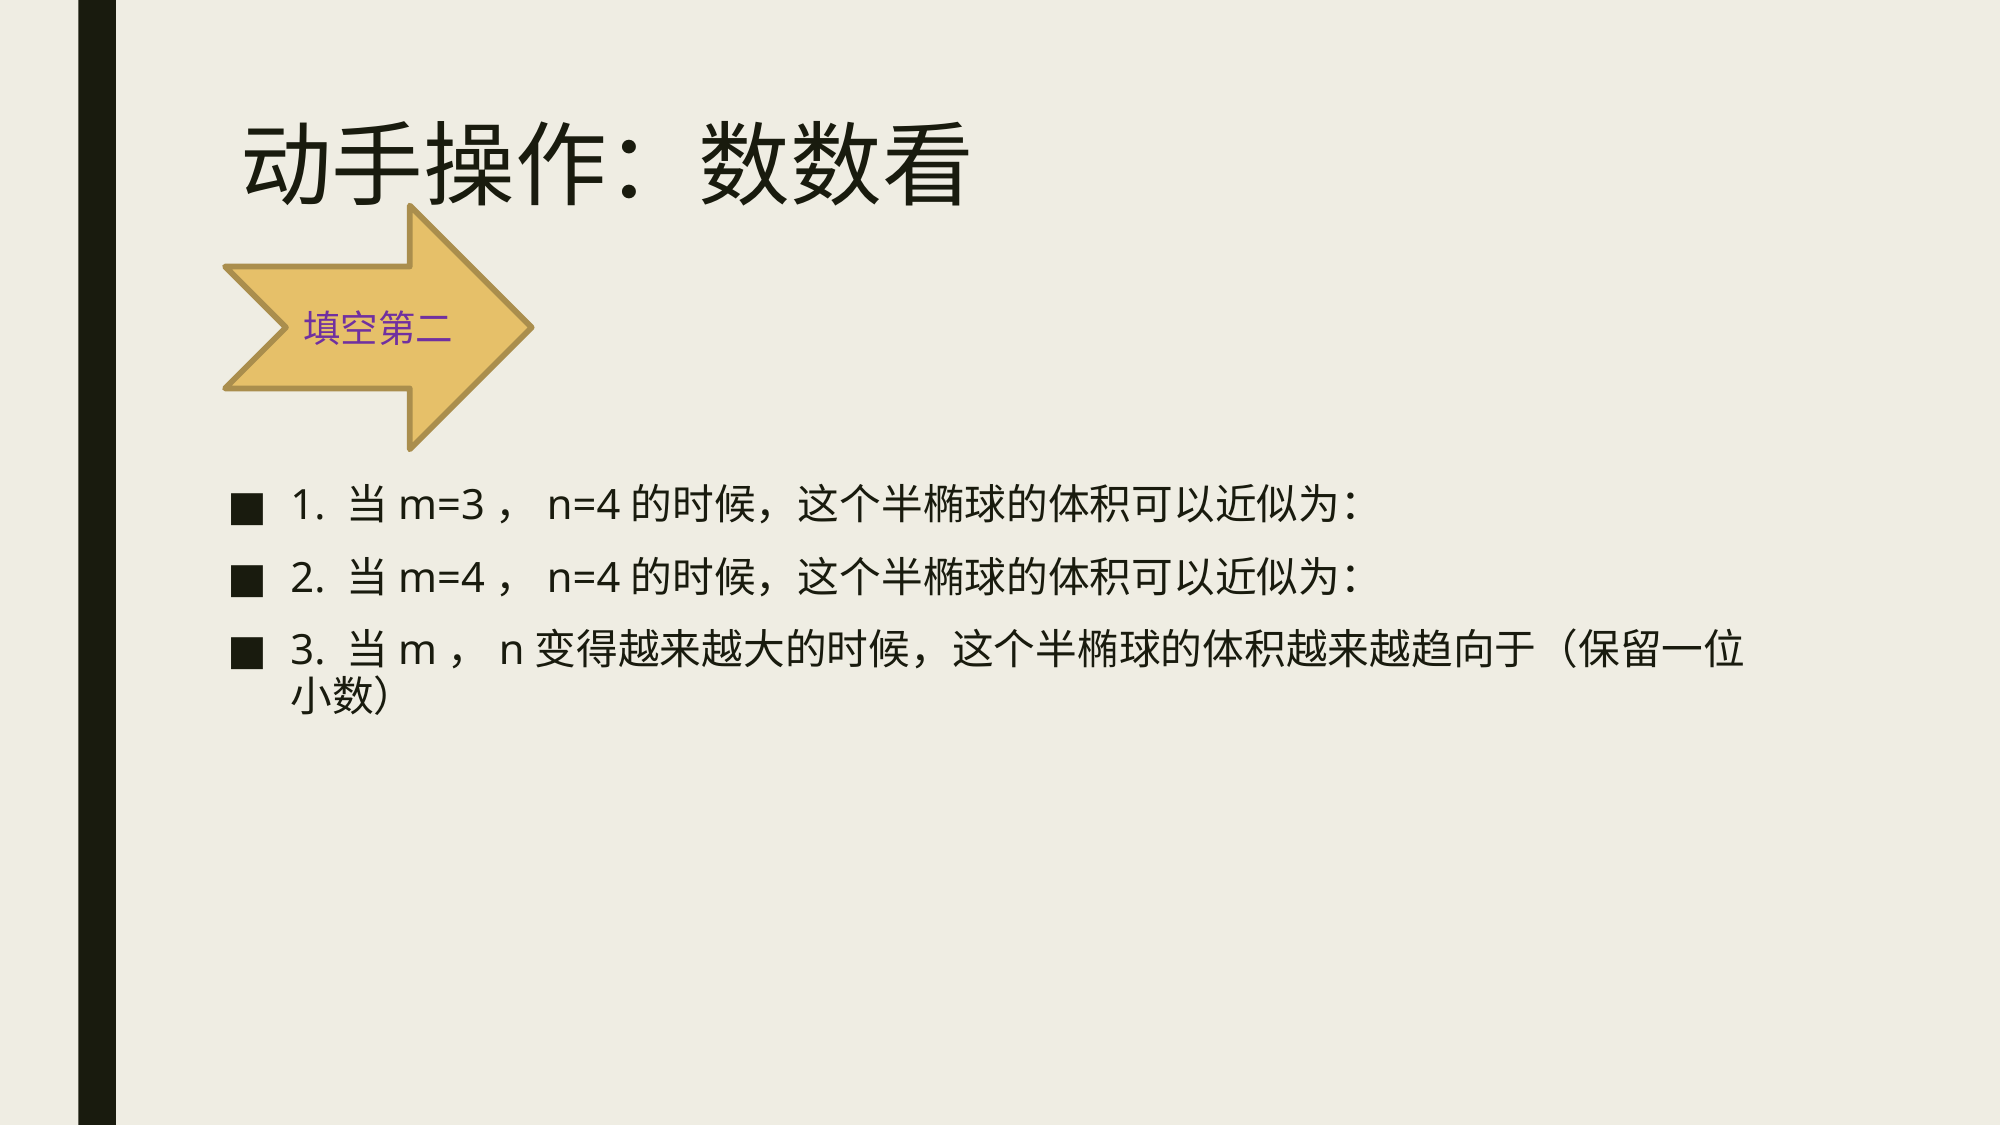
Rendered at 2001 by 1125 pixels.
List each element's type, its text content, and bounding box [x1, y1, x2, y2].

text_box 填空第二 [222, 202, 535, 452]
list 1. 当m=3，n=4的时候，这个半椭球的体积可以近似为： 2. 当m=4，n=4的时候，这个半椭球的体积可以近似为： 3. 当m，n变得越来越大的时候，这个半椭球的体积越来越趋向于（保留一位小数） [212, 474, 1788, 1063]
title 动手操作：数数看 [225, 112, 1800, 357]
